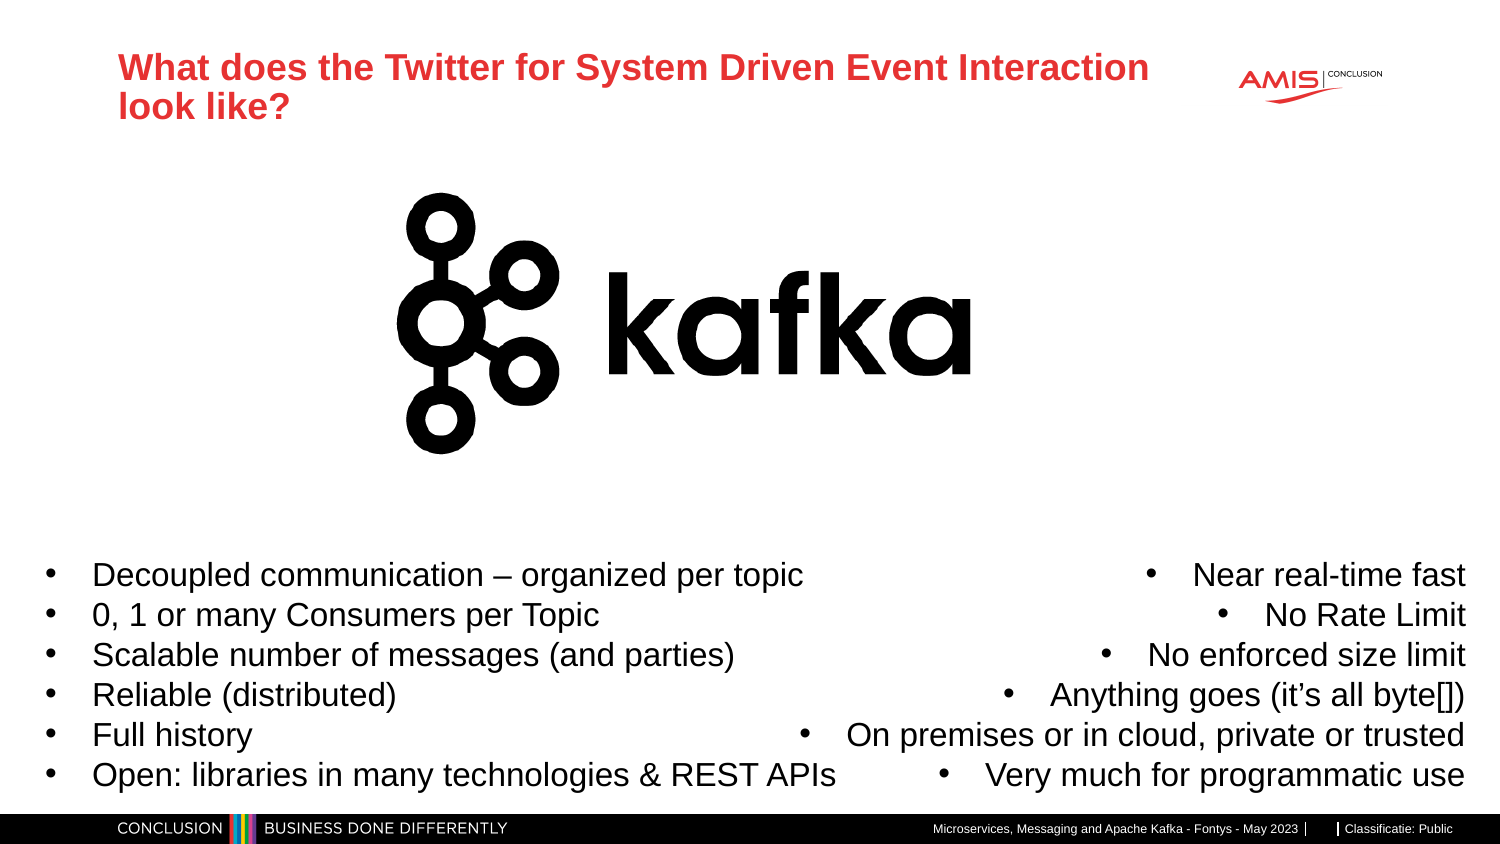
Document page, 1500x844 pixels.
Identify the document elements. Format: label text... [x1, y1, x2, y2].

text_box Decoupled communication – organized per topic 0, 1 or many Consumers per Topic Scalable number of messages (and parties) Reliable (distributed) Full history Open: libraries in many technologies & REST APIs [45, 553, 799, 793]
picture [354, 150, 1012, 496]
picture [239, 814, 1500, 844]
picture [1205, 59, 1388, 106]
title What does the Twitter for System Driven Event Interaction look like? [118, 47, 1205, 130]
footer Microservices, Messaging and Apache Kafka - Fontys - May 2023 [814, 820, 1299, 839]
picture [0, 814, 236, 844]
text_box Near real-time fast No Rate Limit No enforced size limit Anything goes (it’s all byte[]) On premises or in cloud, private or trusted Very much for programmatic use [799, 553, 1467, 793]
